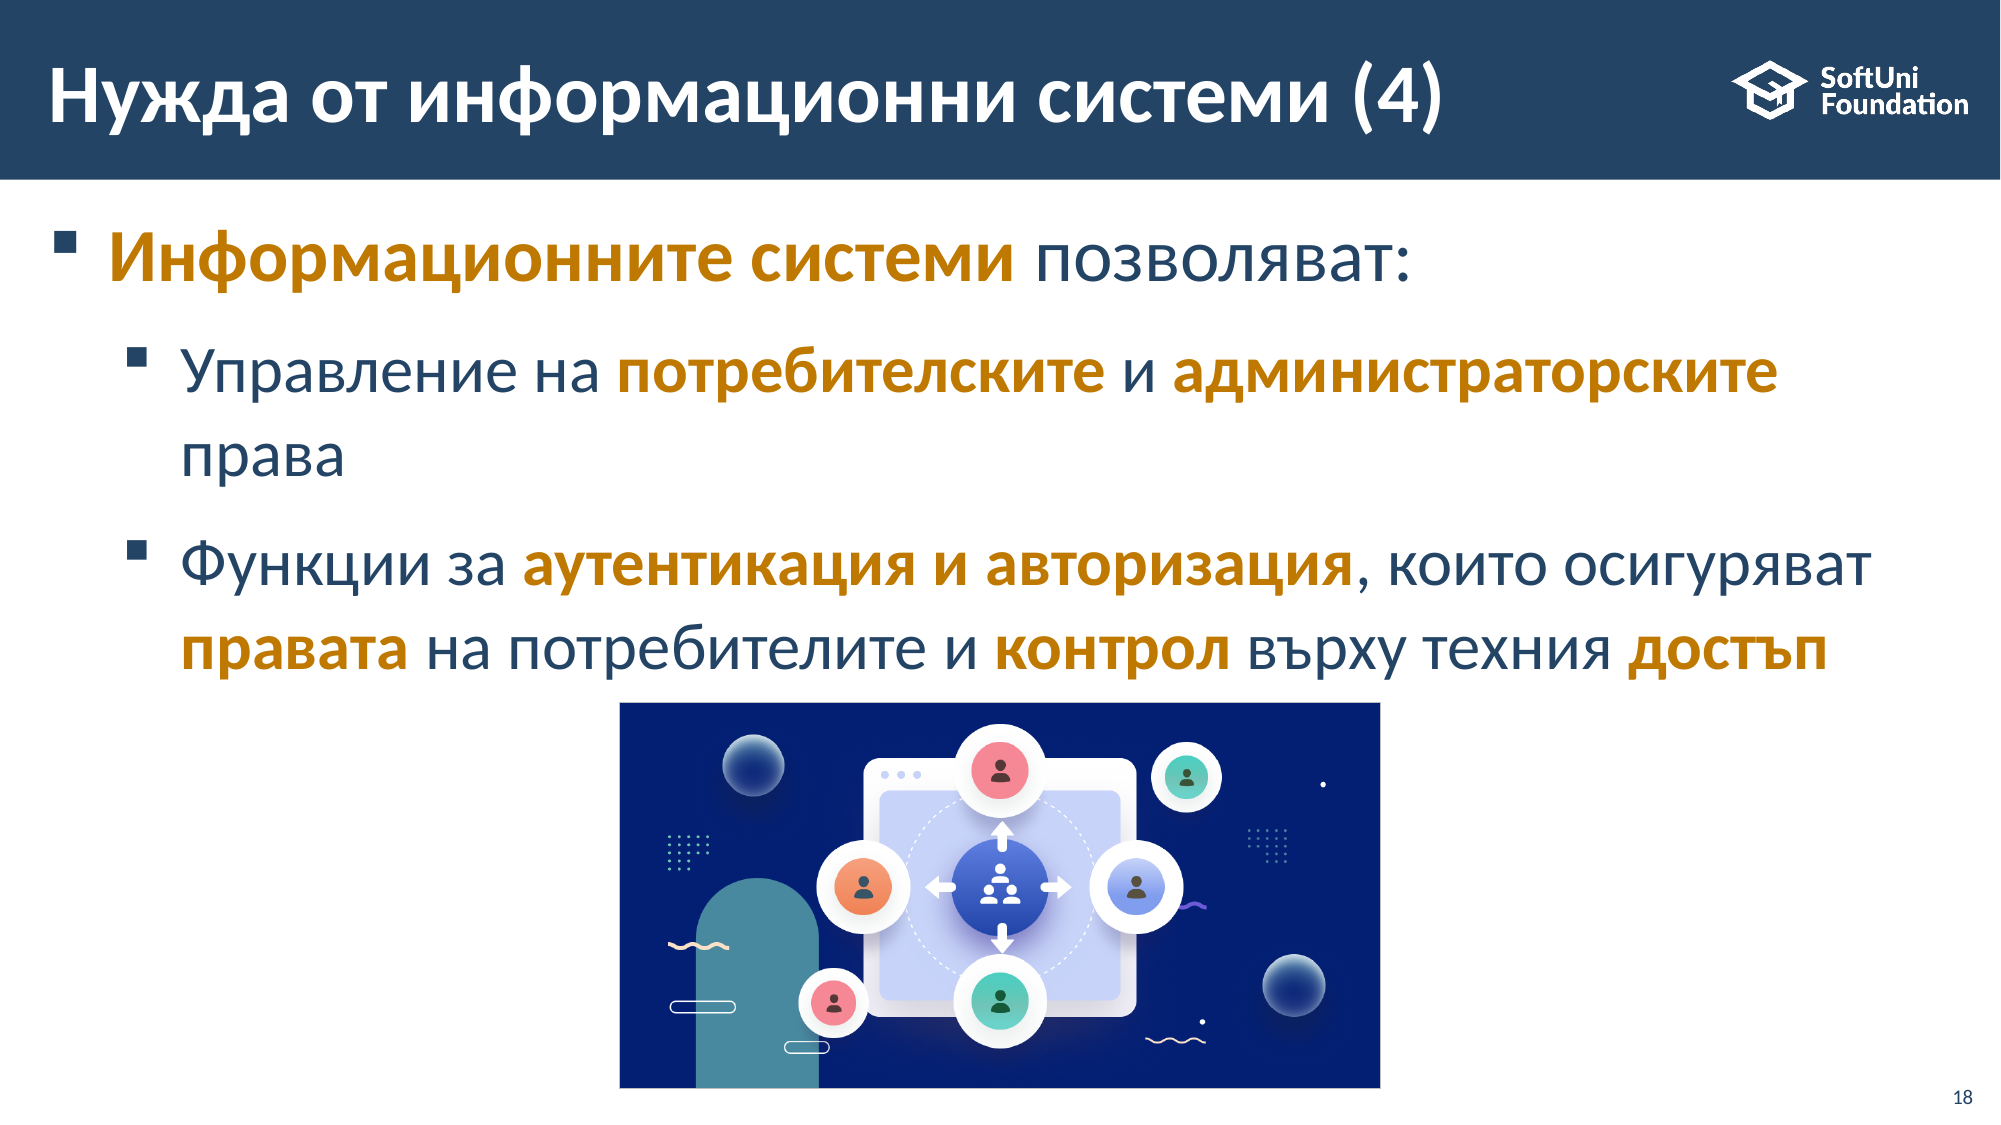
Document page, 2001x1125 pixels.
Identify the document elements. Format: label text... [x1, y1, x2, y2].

picture [1731, 60, 1968, 120]
slide_number 18 [1927, 1067, 1989, 1117]
picture [619, 702, 1381, 1089]
title Нужда от информационни системи (4) [31, 16, 1716, 162]
list Информационните системи позволяват: Управление на потребителските и администраторските права Функции за аутентикация и авторизация, които осигуряват правата на потребителите и контрол върху техния достъп [31, 196, 1970, 1104]
